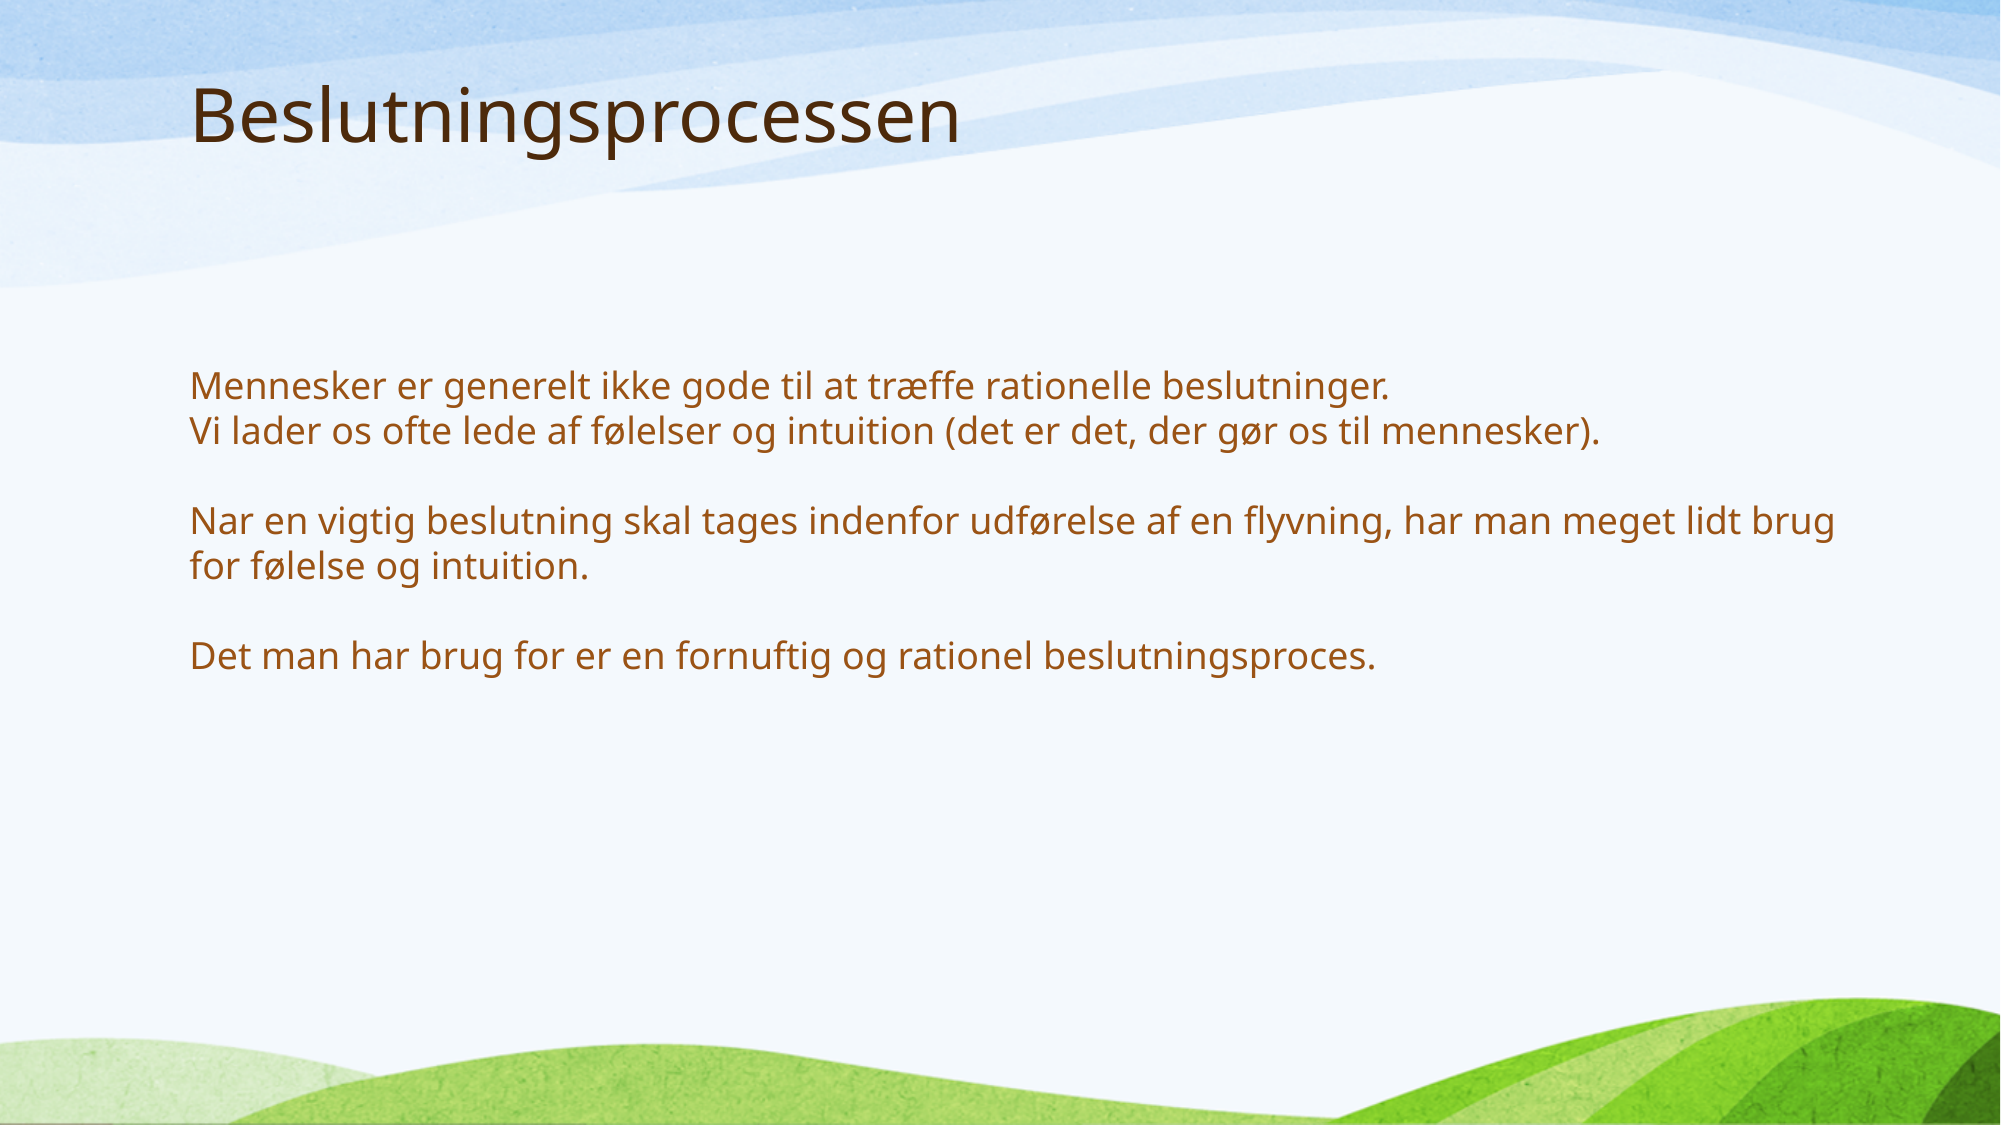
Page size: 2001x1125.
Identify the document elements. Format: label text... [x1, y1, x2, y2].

picture [0, 0, 2001, 1125]
title Beslutningsprocessen [174, 50, 1825, 167]
text_box Mennesker er generelt ikke gode til at træffe rationelle beslutninger. Vi lader os ofte lede af følelser og intuition (det er det, der gør os til mennesker). Nar en vigtig beslutning skal tages indenfor udførelse af en flyvning, har man meget lidt brug for følelse og intuition. Det man har brug for er en fornuftig og rationel beslutningsproces. [174, 354, 1886, 685]
